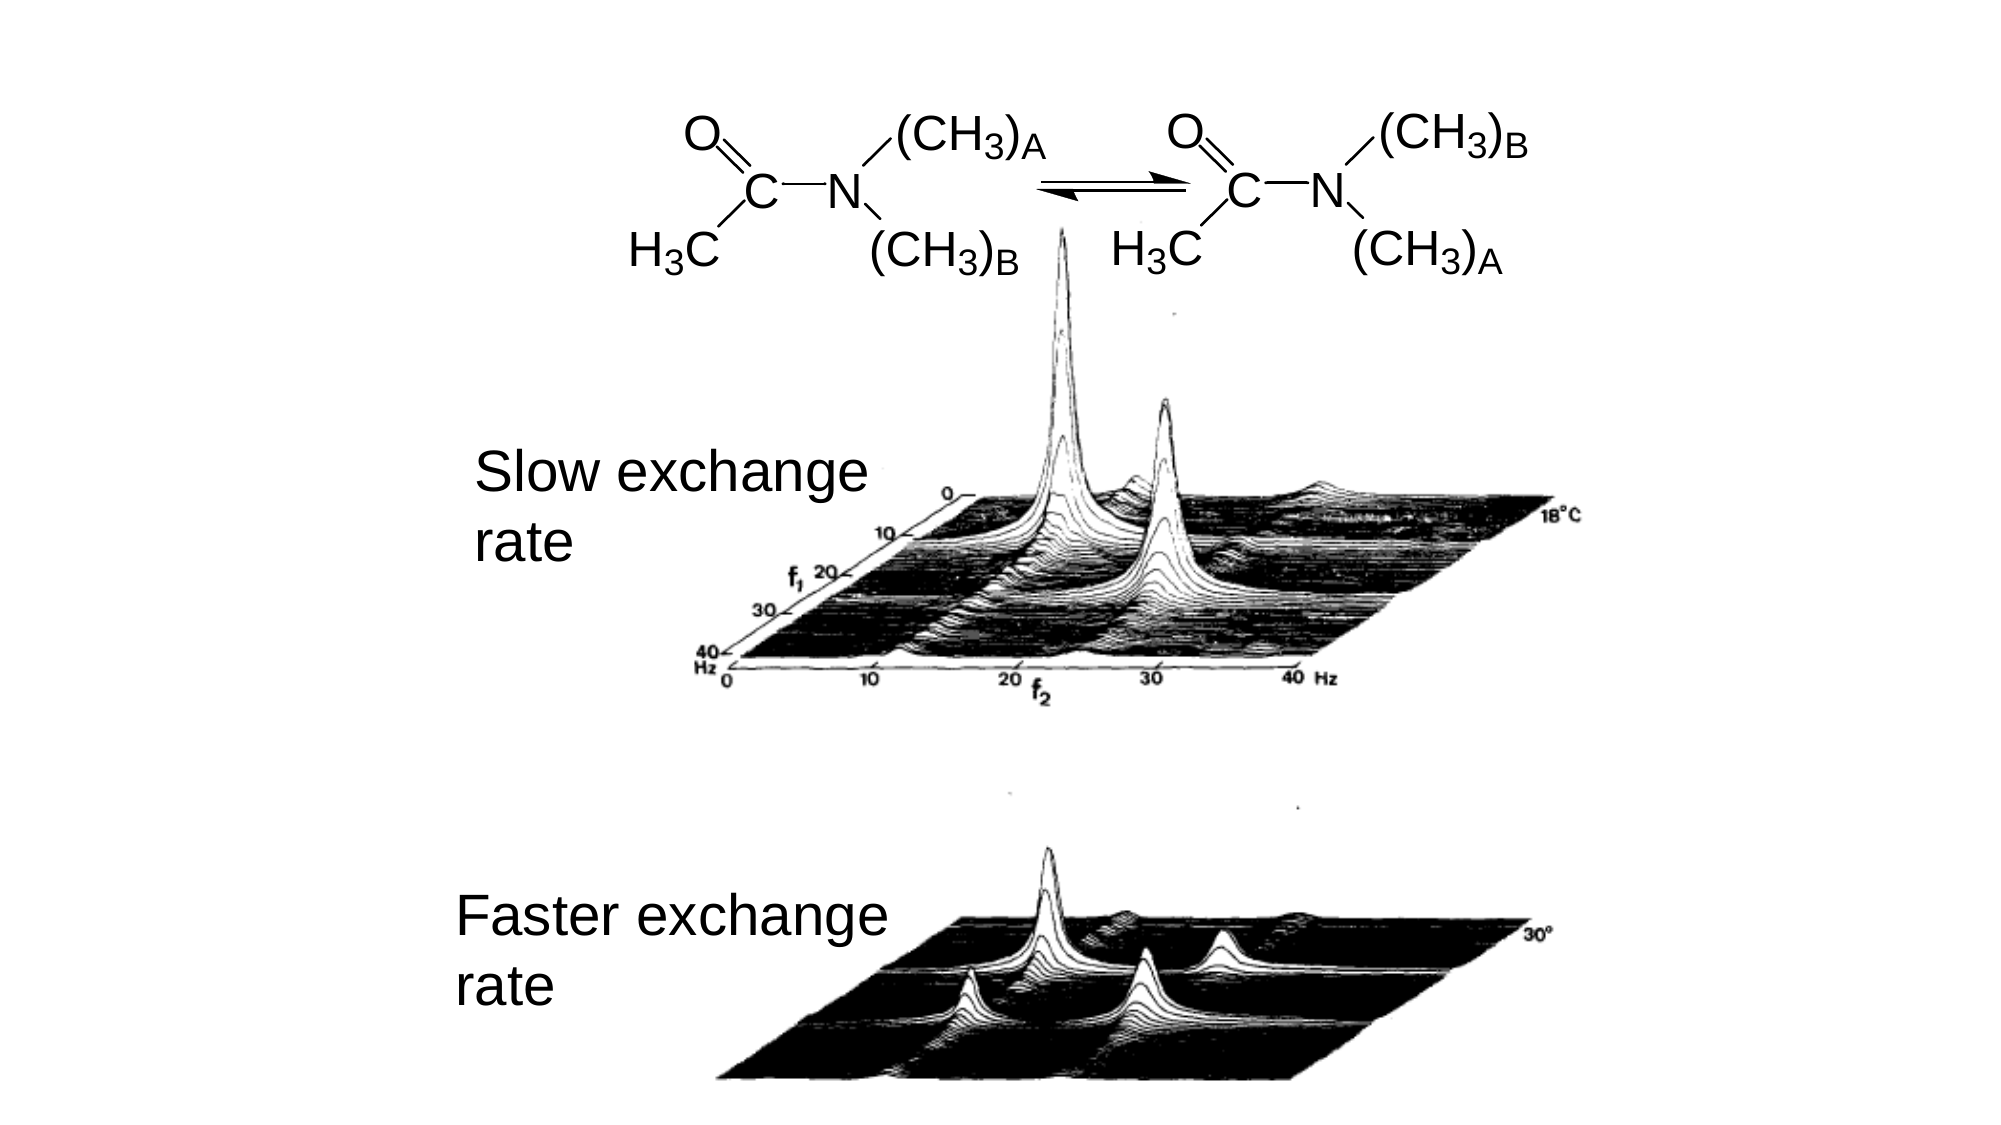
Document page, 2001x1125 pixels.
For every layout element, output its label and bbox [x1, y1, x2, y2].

text_box [437, 102, 1609, 1119]
